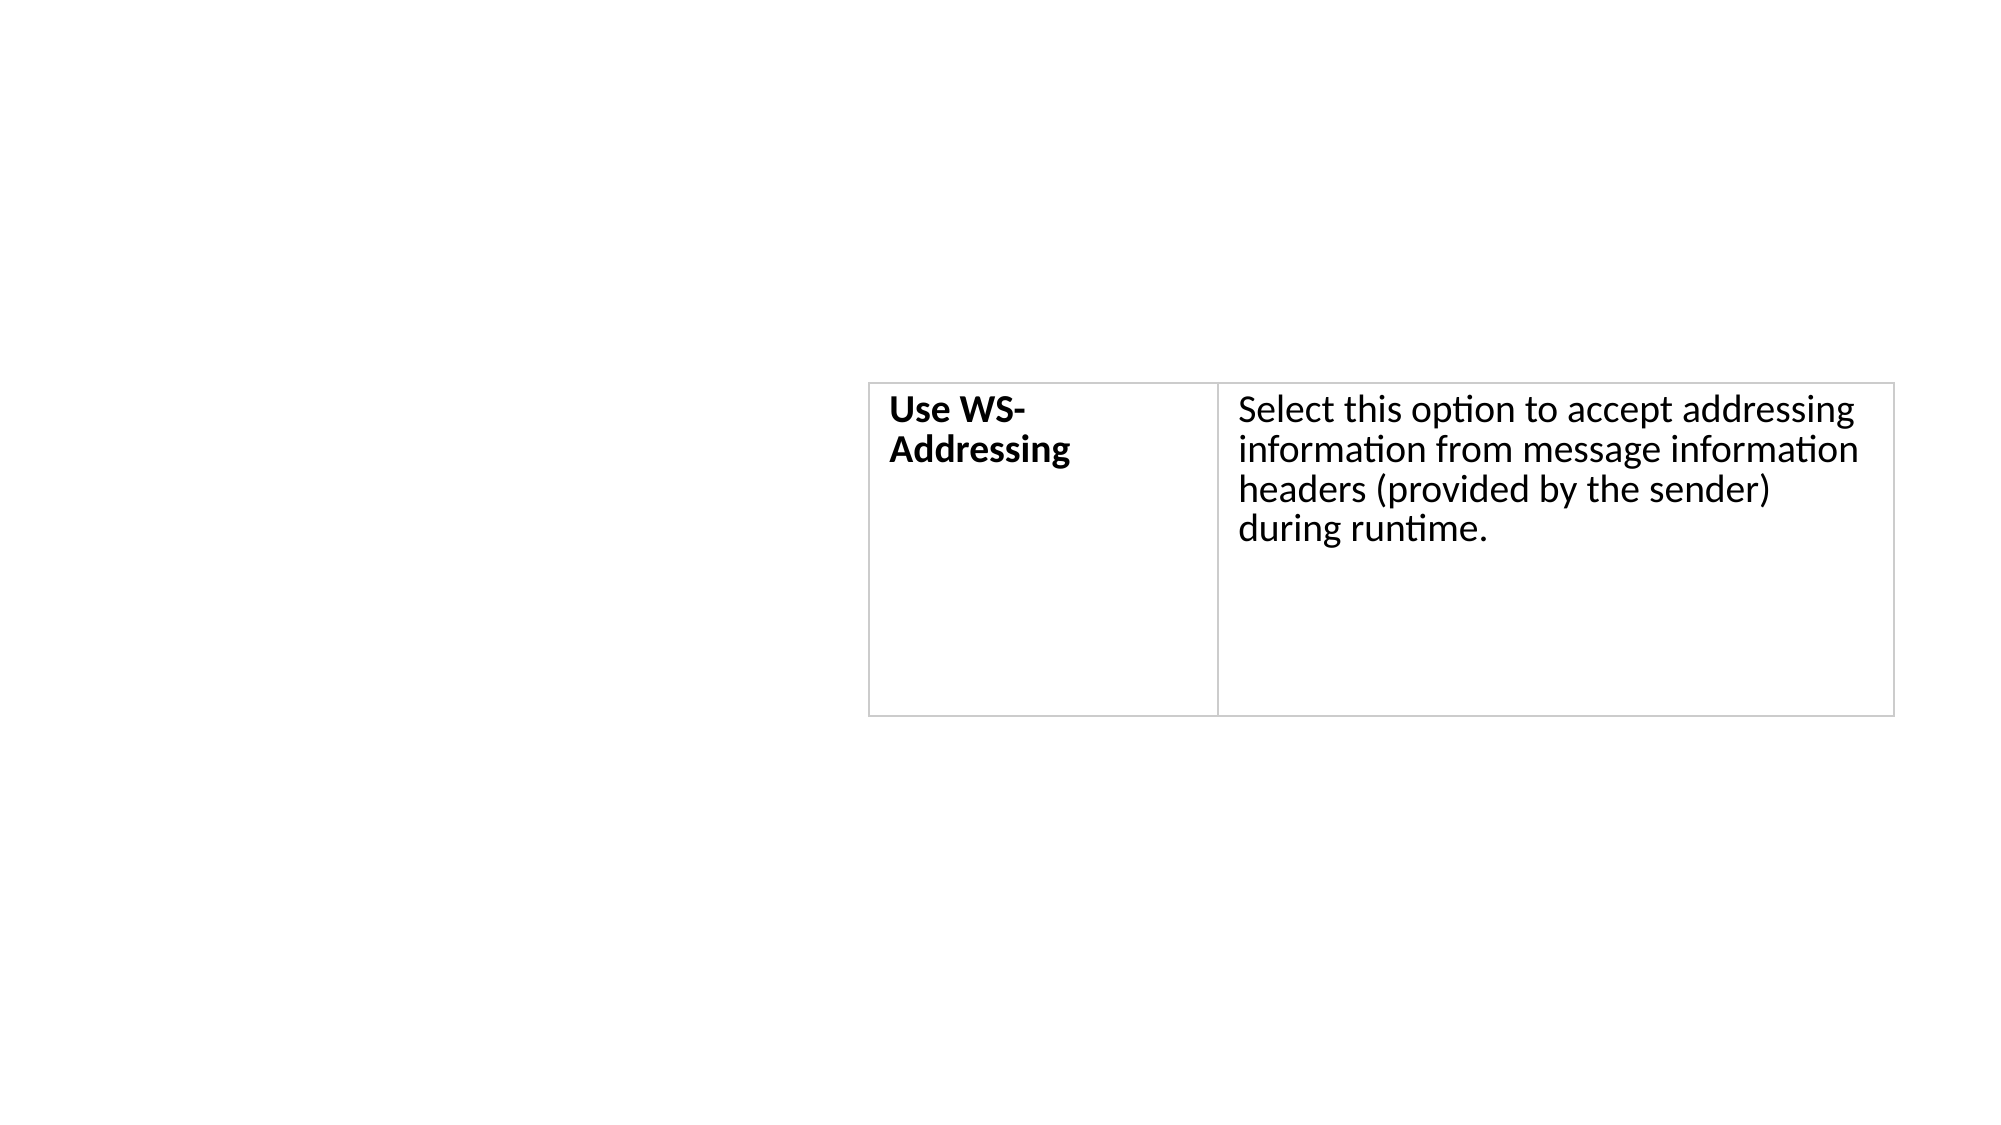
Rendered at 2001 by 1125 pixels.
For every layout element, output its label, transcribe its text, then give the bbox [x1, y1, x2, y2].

table_header Use WS-Addressing [870, 384, 1217, 715]
table_header Select this option to accept addressing information from message information headers (provided by the sender) during runtime. [1219, 384, 1893, 715]
